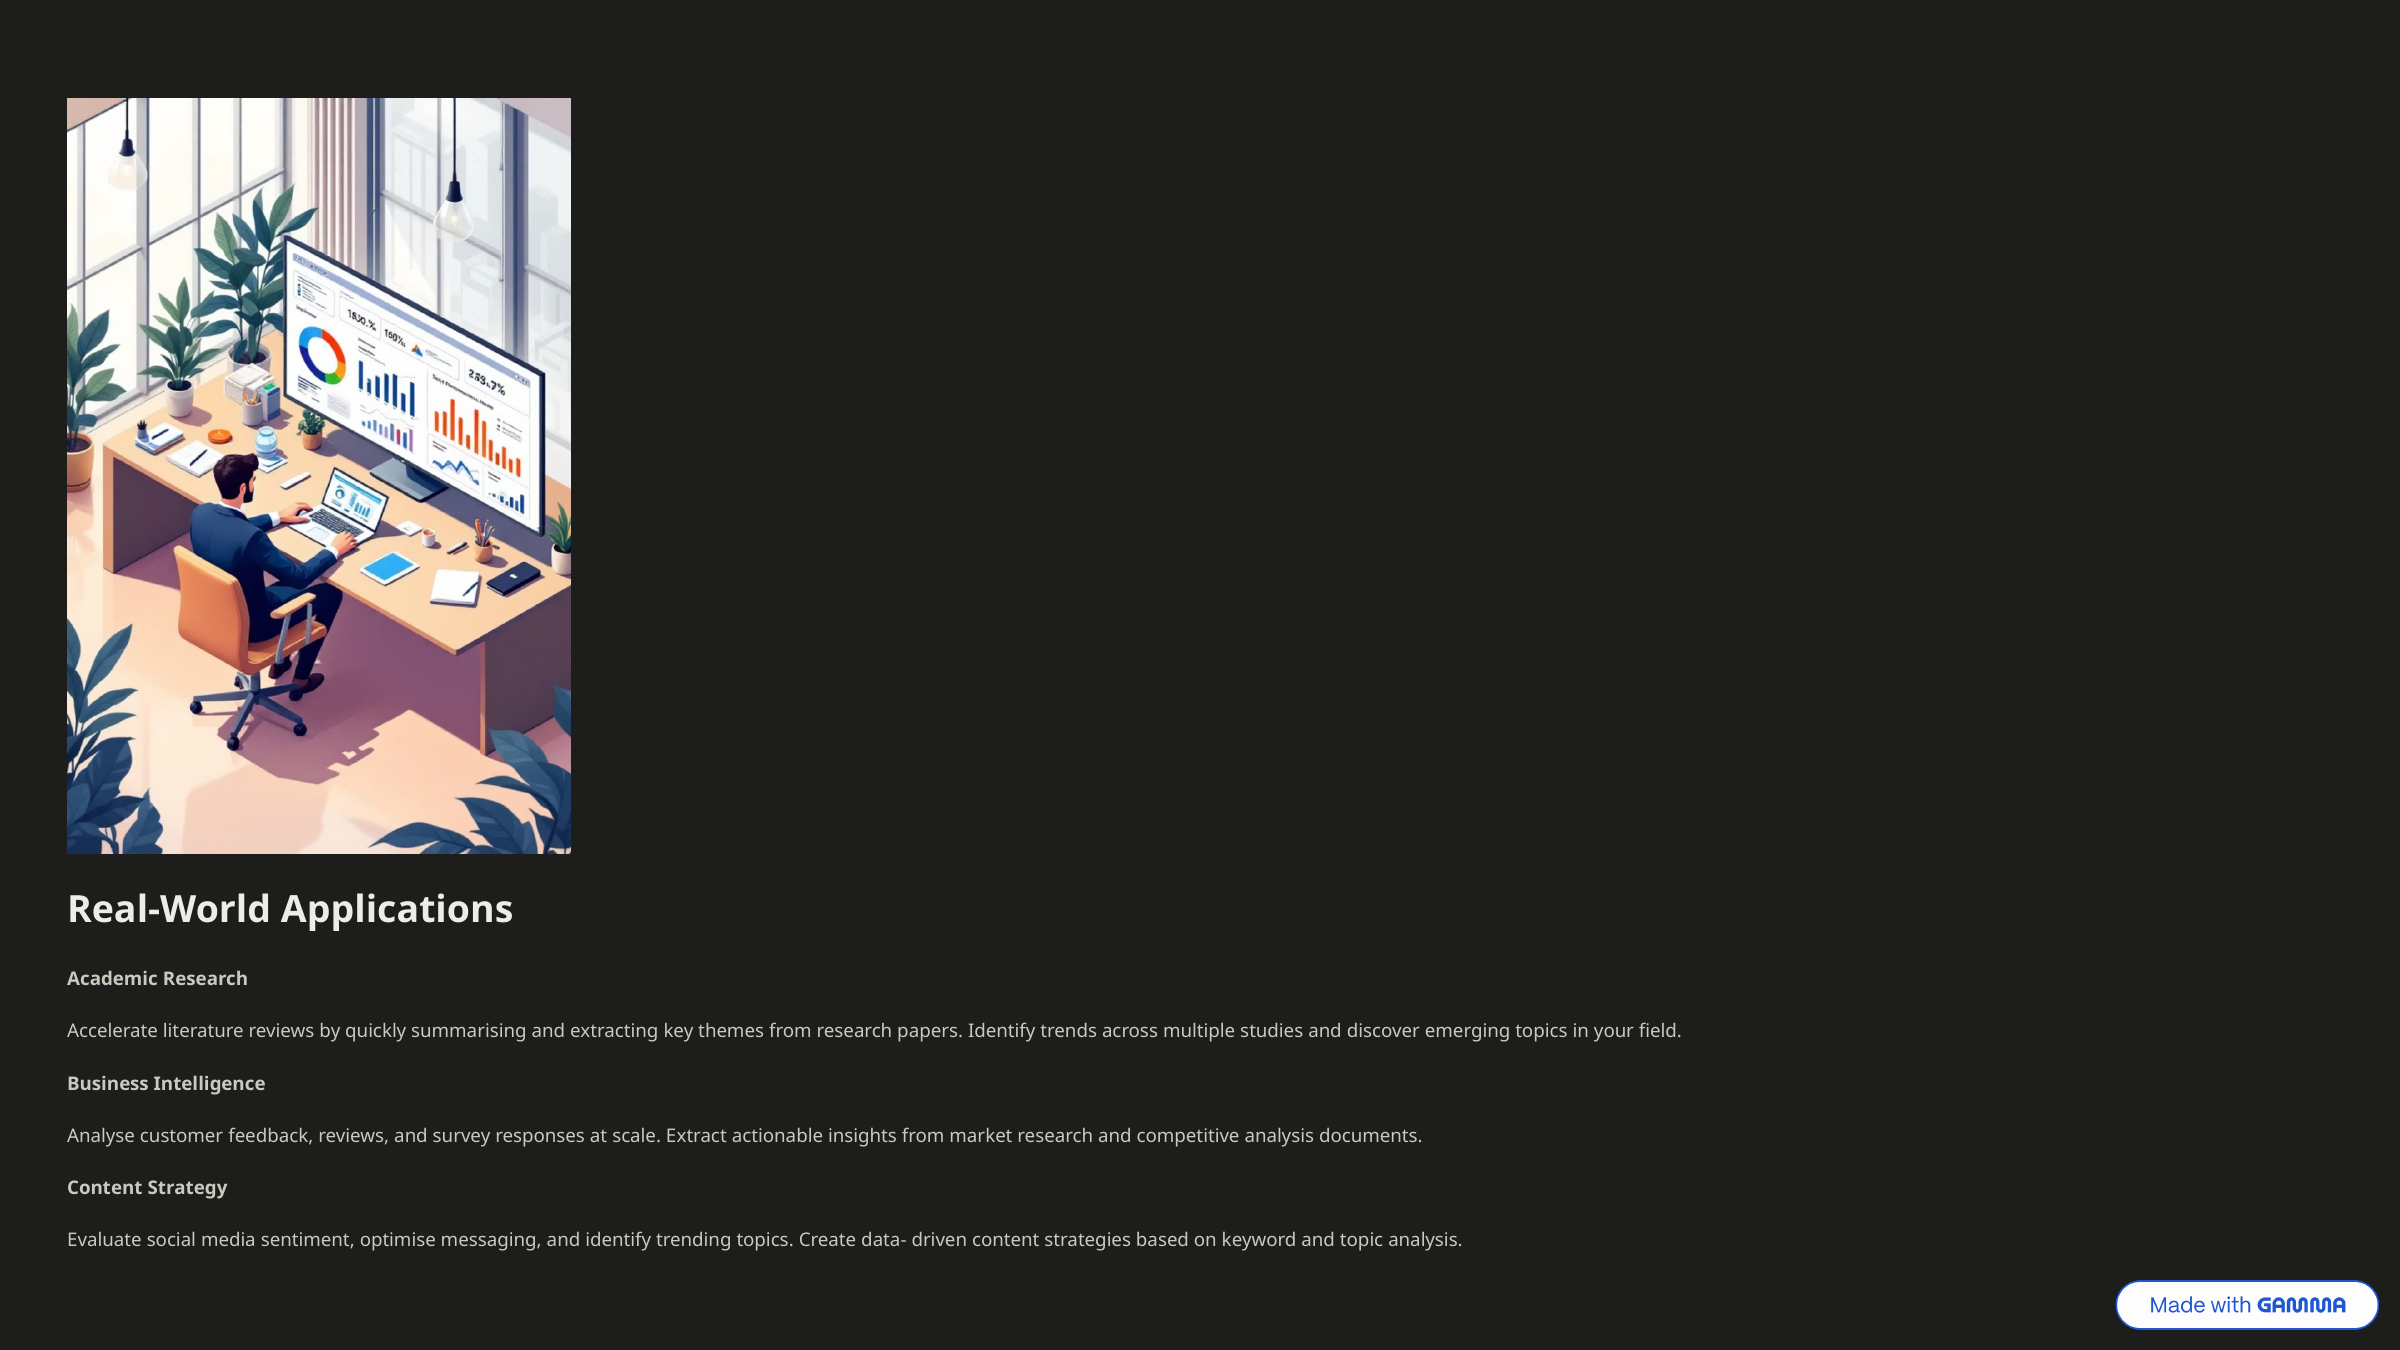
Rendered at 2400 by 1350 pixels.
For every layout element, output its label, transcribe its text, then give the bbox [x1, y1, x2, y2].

picture [2106, 1271, 2389, 1339]
text_box Analyse customer feedback, reviews, and survey responses at scale. Extract actionable insights from market research and competitive analysis documents. [67, 1115, 2333, 1147]
text_box Real-World Applications [67, 882, 551, 931]
text_box Content Strategy [67, 1168, 2333, 1199]
text_box Accelerate literature reviews by quickly summarising and extracting key themes from research papers. Identify trends across multiple studies and discover emerging topics in your field. [67, 1011, 2333, 1043]
text_box Academic Research [67, 959, 2333, 990]
picture [66, 98, 571, 854]
text_box Evaluate social media sentiment, optimise messaging, and identify trending topics. Create data- driven content strategies based on keyword and topic analysis. [67, 1220, 2333, 1252]
text_box Business Intelligence [67, 1063, 2333, 1095]
